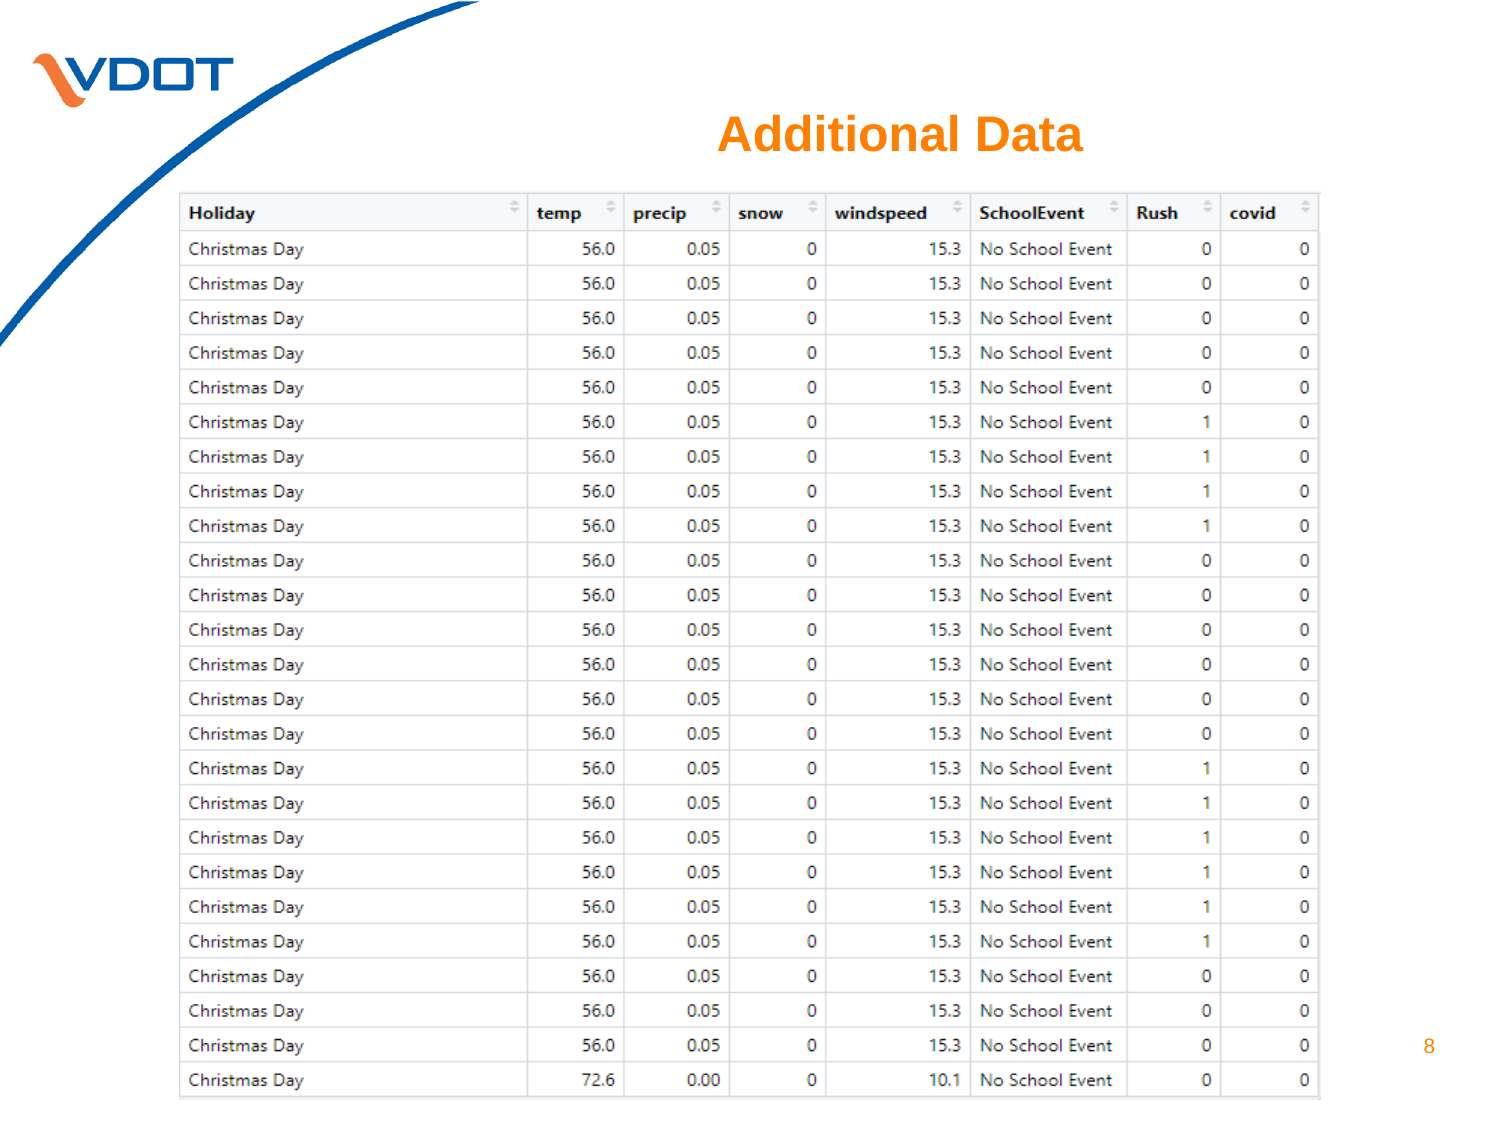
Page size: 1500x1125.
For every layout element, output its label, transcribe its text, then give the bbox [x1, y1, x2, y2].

picture [0, 0, 1500, 1125]
title Additional Data [350, 37, 1450, 225]
slide_number 8 [1325, 1025, 1450, 1100]
